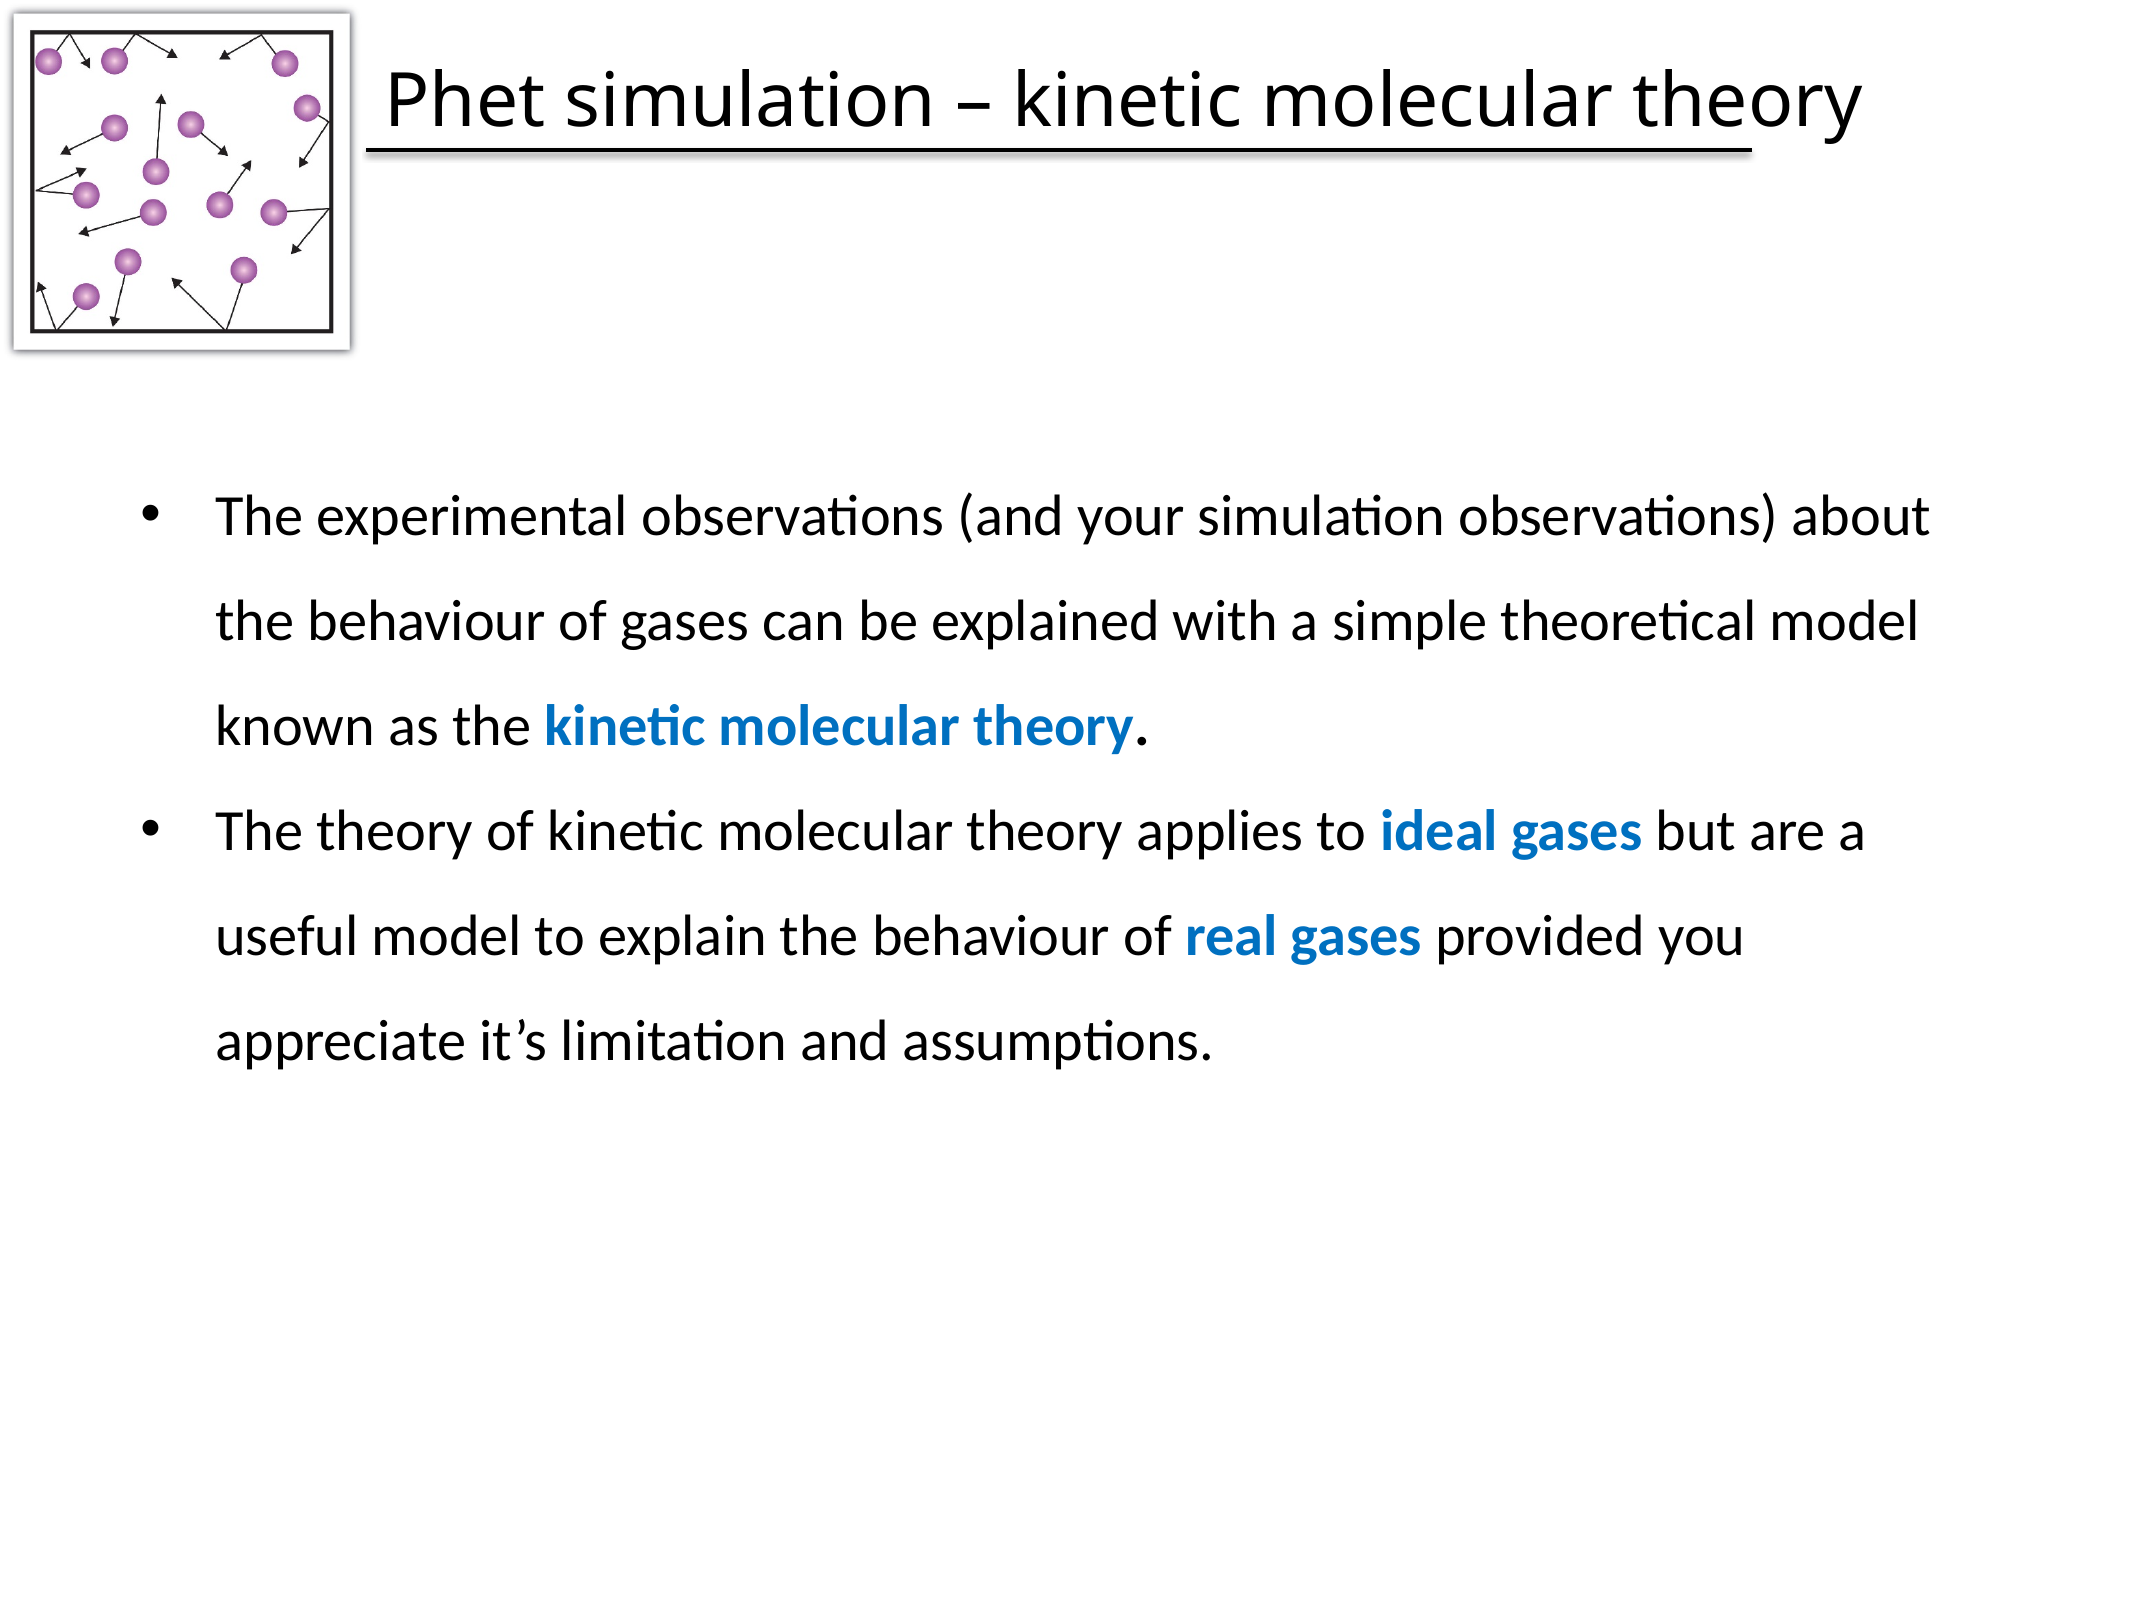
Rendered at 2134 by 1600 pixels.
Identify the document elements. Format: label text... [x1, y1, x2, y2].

picture [1, 1, 362, 362]
text_box The experimental observations (and your simulation observations) about the behaviour of gases can be explained with a simple theoretical model known as the kinetic molecular theory. The theory of kinetic molecular theory applies to ideal gases but are a useful model to explain the behaviour of real gases provided you appreciate it’s limitation and assumptions. [125, 435, 1993, 1080]
text_box Phet simulation – kinetic molecular theory [369, 43, 1882, 149]
